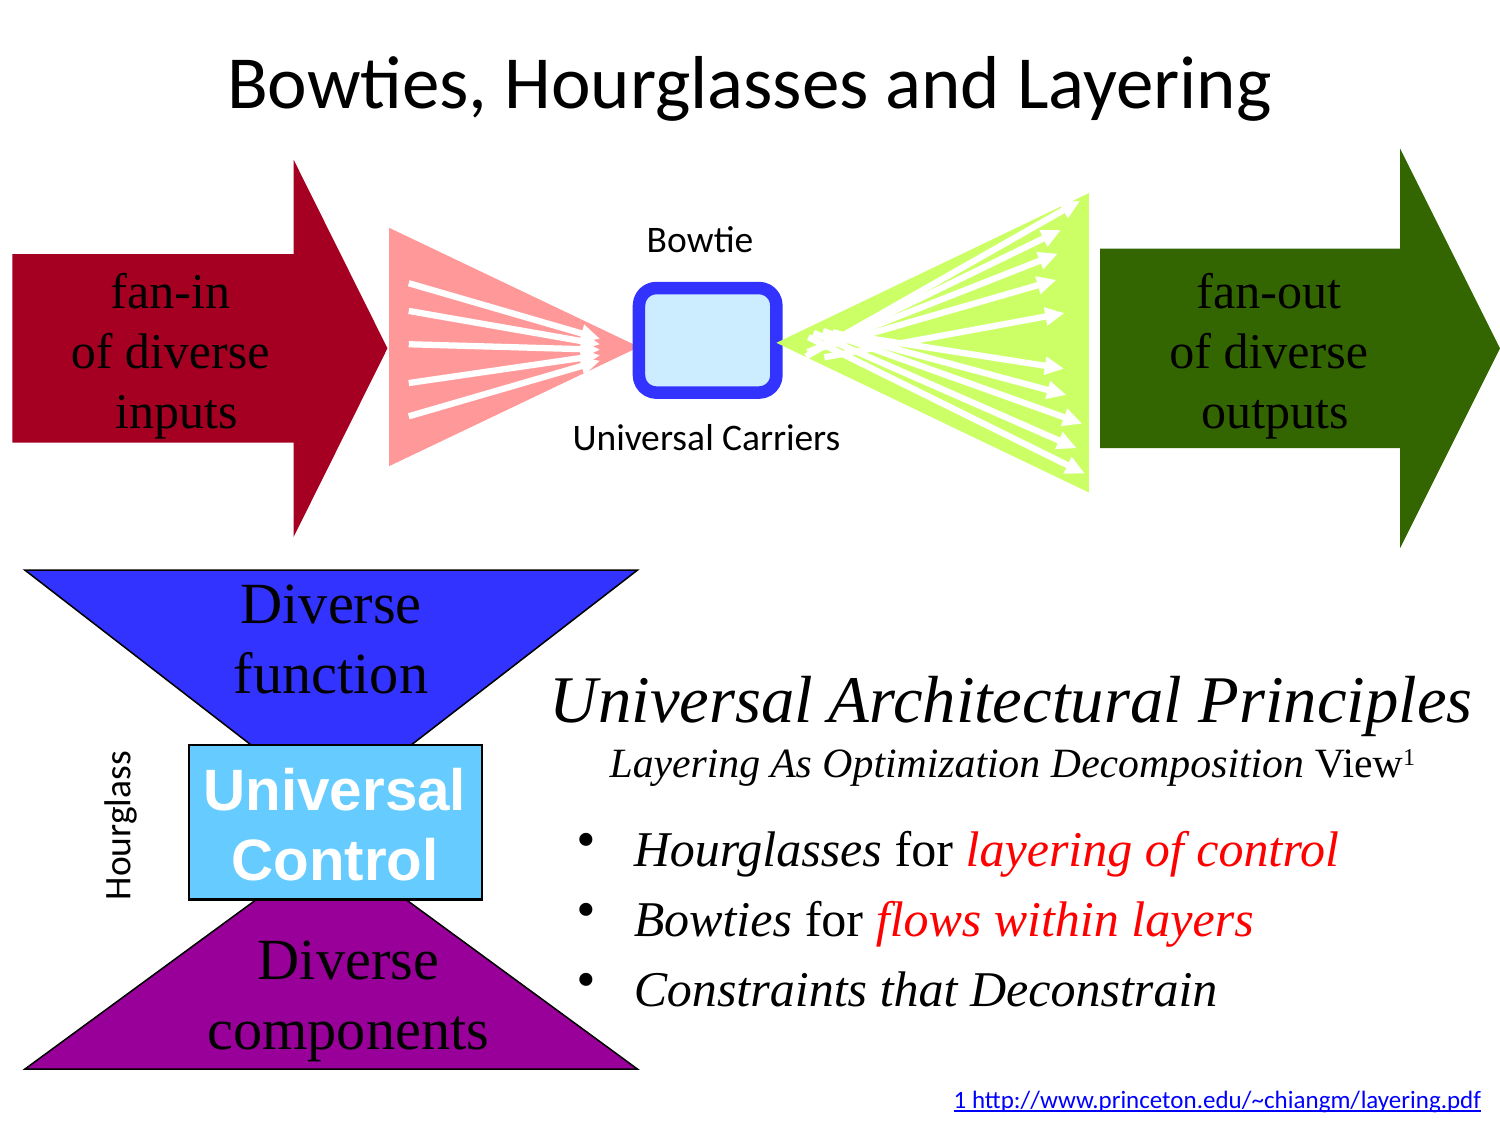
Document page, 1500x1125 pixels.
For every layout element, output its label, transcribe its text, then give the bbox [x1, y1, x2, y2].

text_box 1 http://www.princeton.edu/~chiangm/layering.pdf [938, 1078, 1497, 1121]
text_box Bowties, Hourglasses and Layering [212, 25, 1288, 72]
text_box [12, 73, 1500, 1071]
